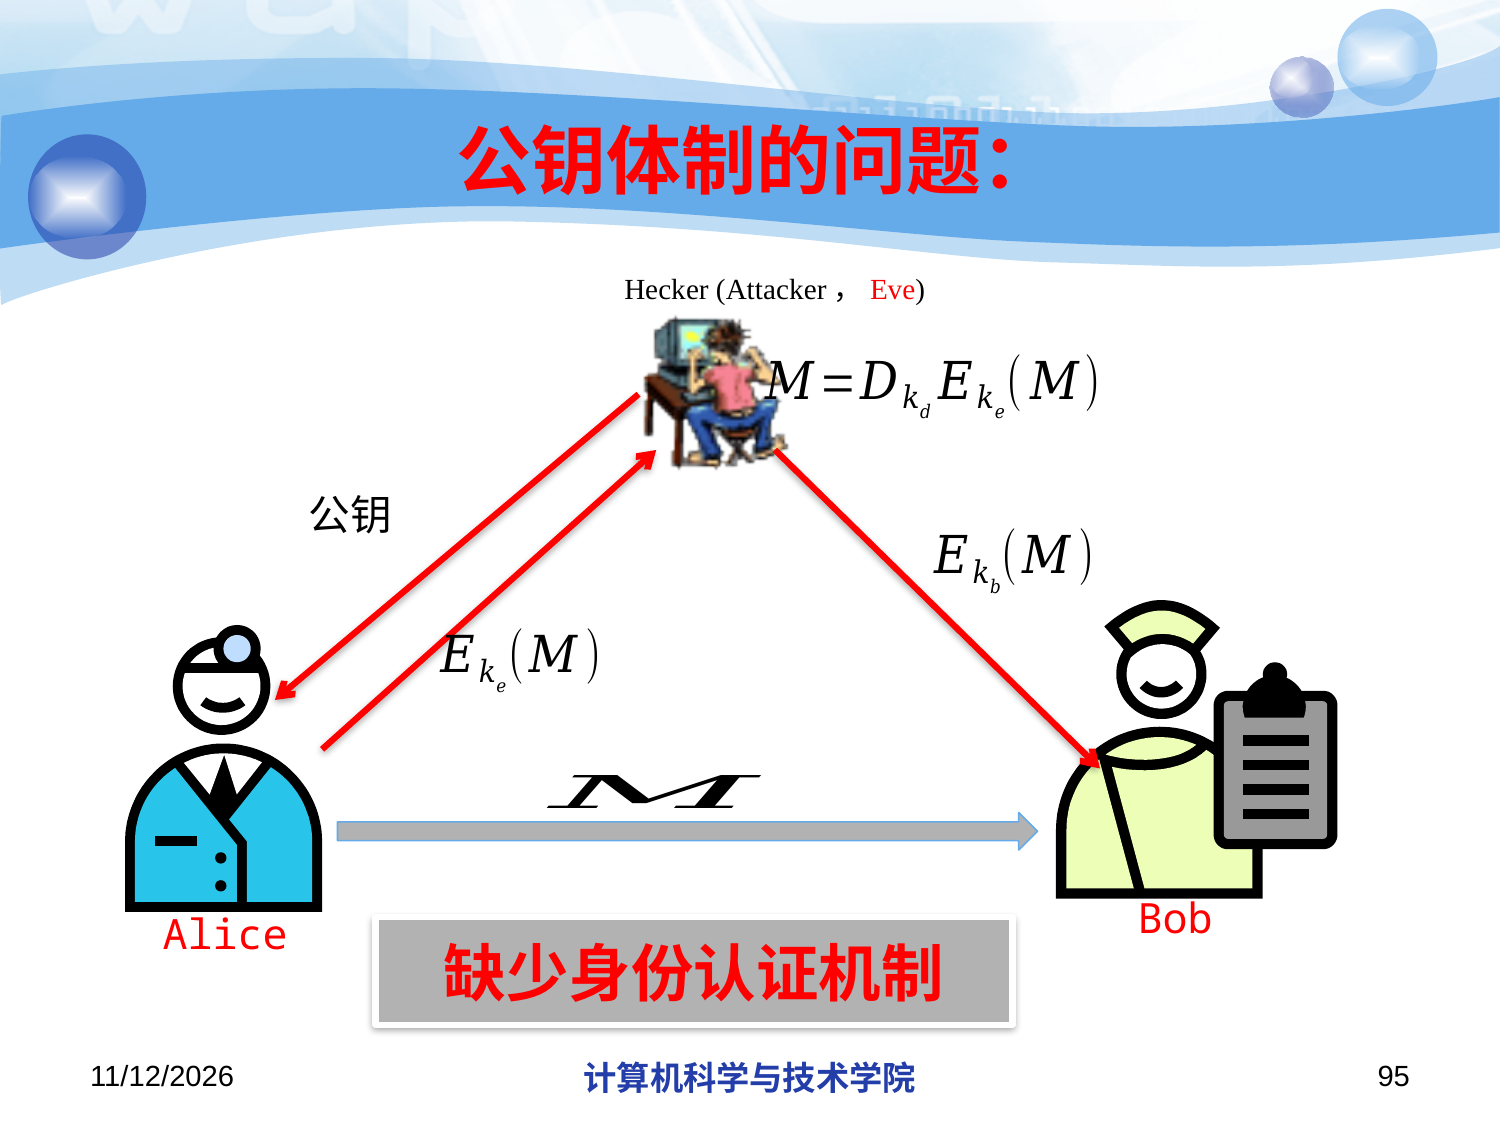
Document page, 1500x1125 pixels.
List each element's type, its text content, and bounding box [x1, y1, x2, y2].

text_box Alice [125, 916, 325, 965]
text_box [321, 449, 657, 750]
picture [124, 624, 323, 913]
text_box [774, 449, 1101, 769]
picture [638, 313, 801, 476]
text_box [274, 393, 639, 701]
picture [0, 0, 1500, 112]
footer 计算机科学与技术学院 [512, 1049, 988, 1103]
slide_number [74, 1049, 426, 1103]
text_box Bob [1074, 908, 1275, 950]
text_box Hecker (Attacker，Eve) [609, 262, 941, 313]
slide_number 95 [1074, 1049, 1426, 1103]
title 公钥体制的问题： [149, 112, 1363, 206]
picture [1055, 599, 1338, 899]
text_box 缺少身份认证机制 [372, 914, 1016, 1028]
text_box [337, 768, 1038, 851]
